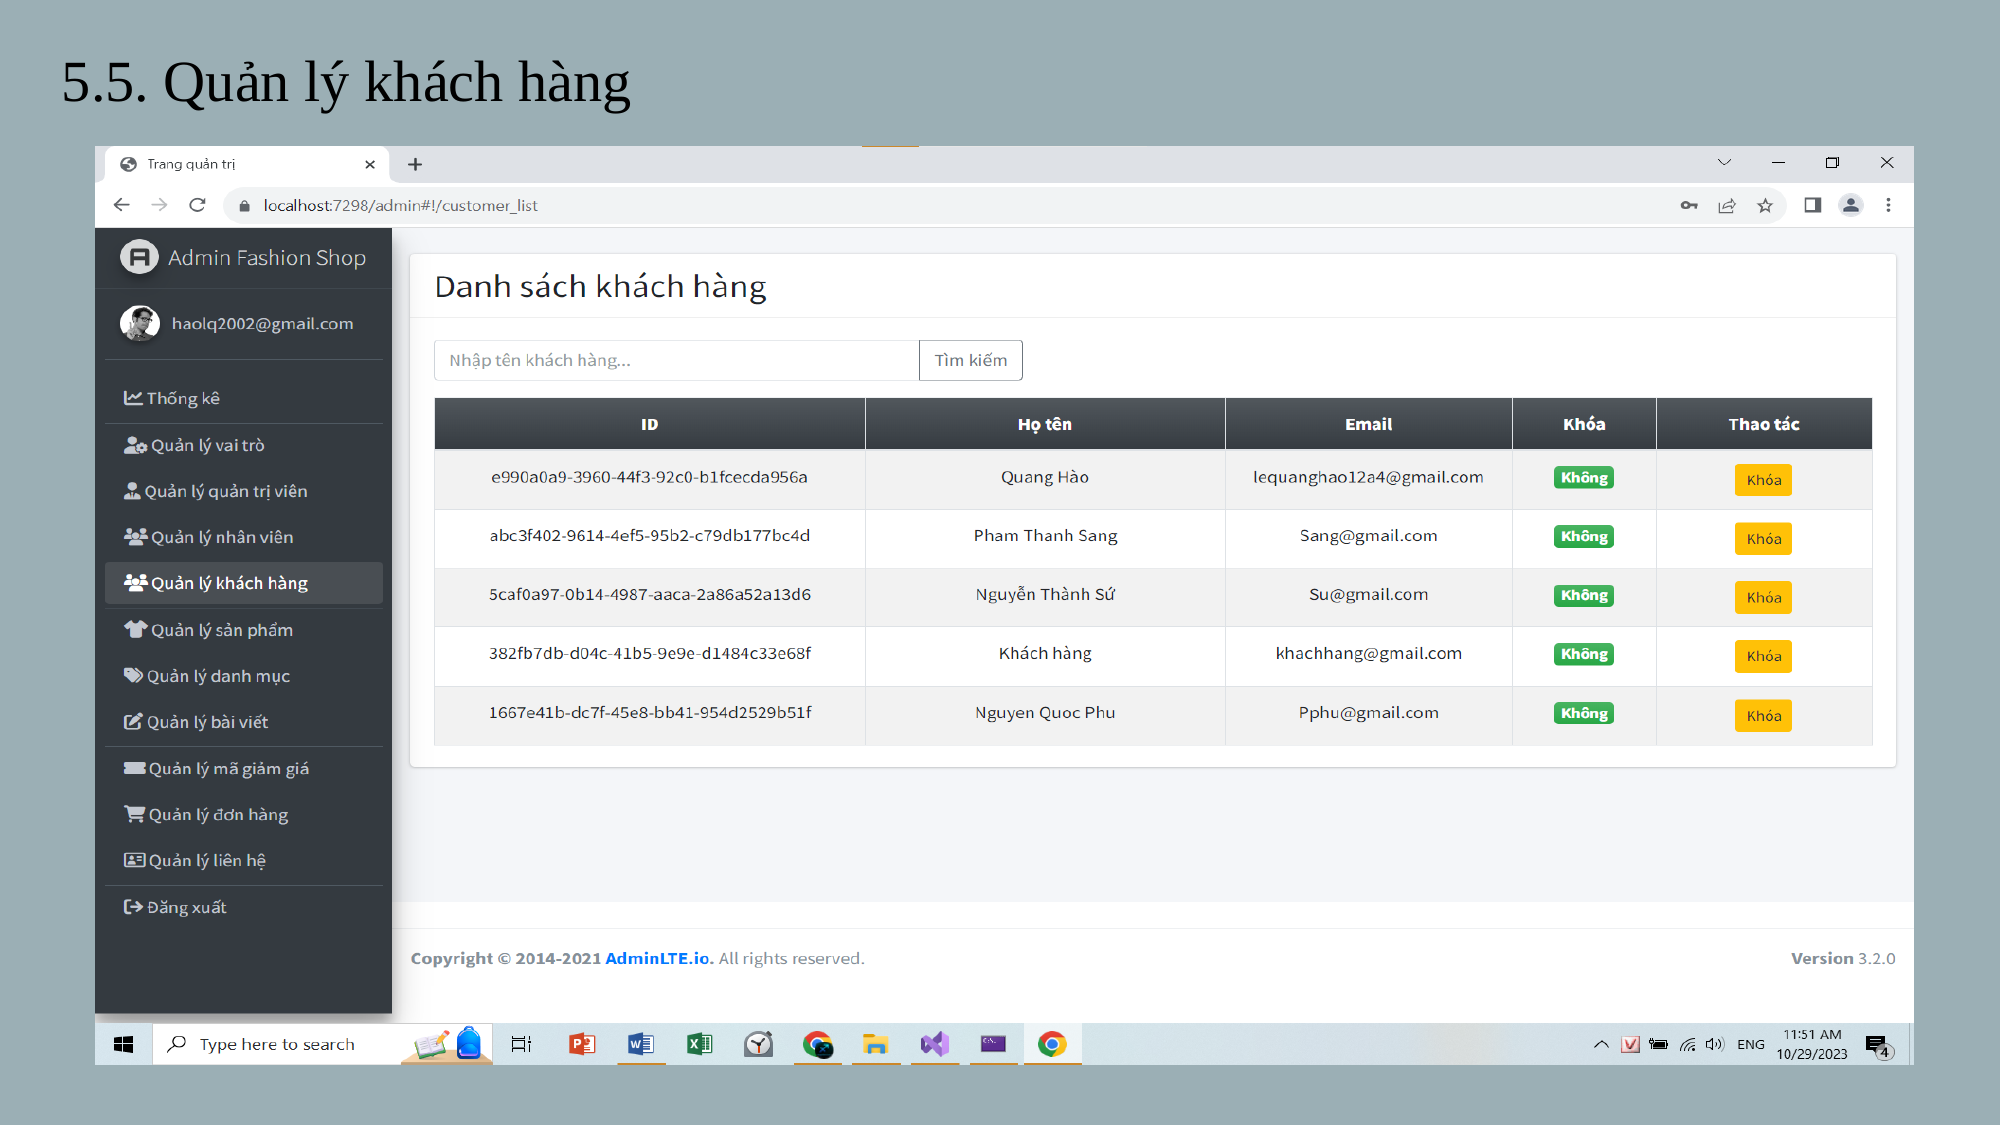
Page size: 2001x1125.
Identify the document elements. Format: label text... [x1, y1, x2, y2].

picture [95, 146, 1915, 1065]
text_box 5.5. Quản lý khách hàng [47, 35, 647, 121]
